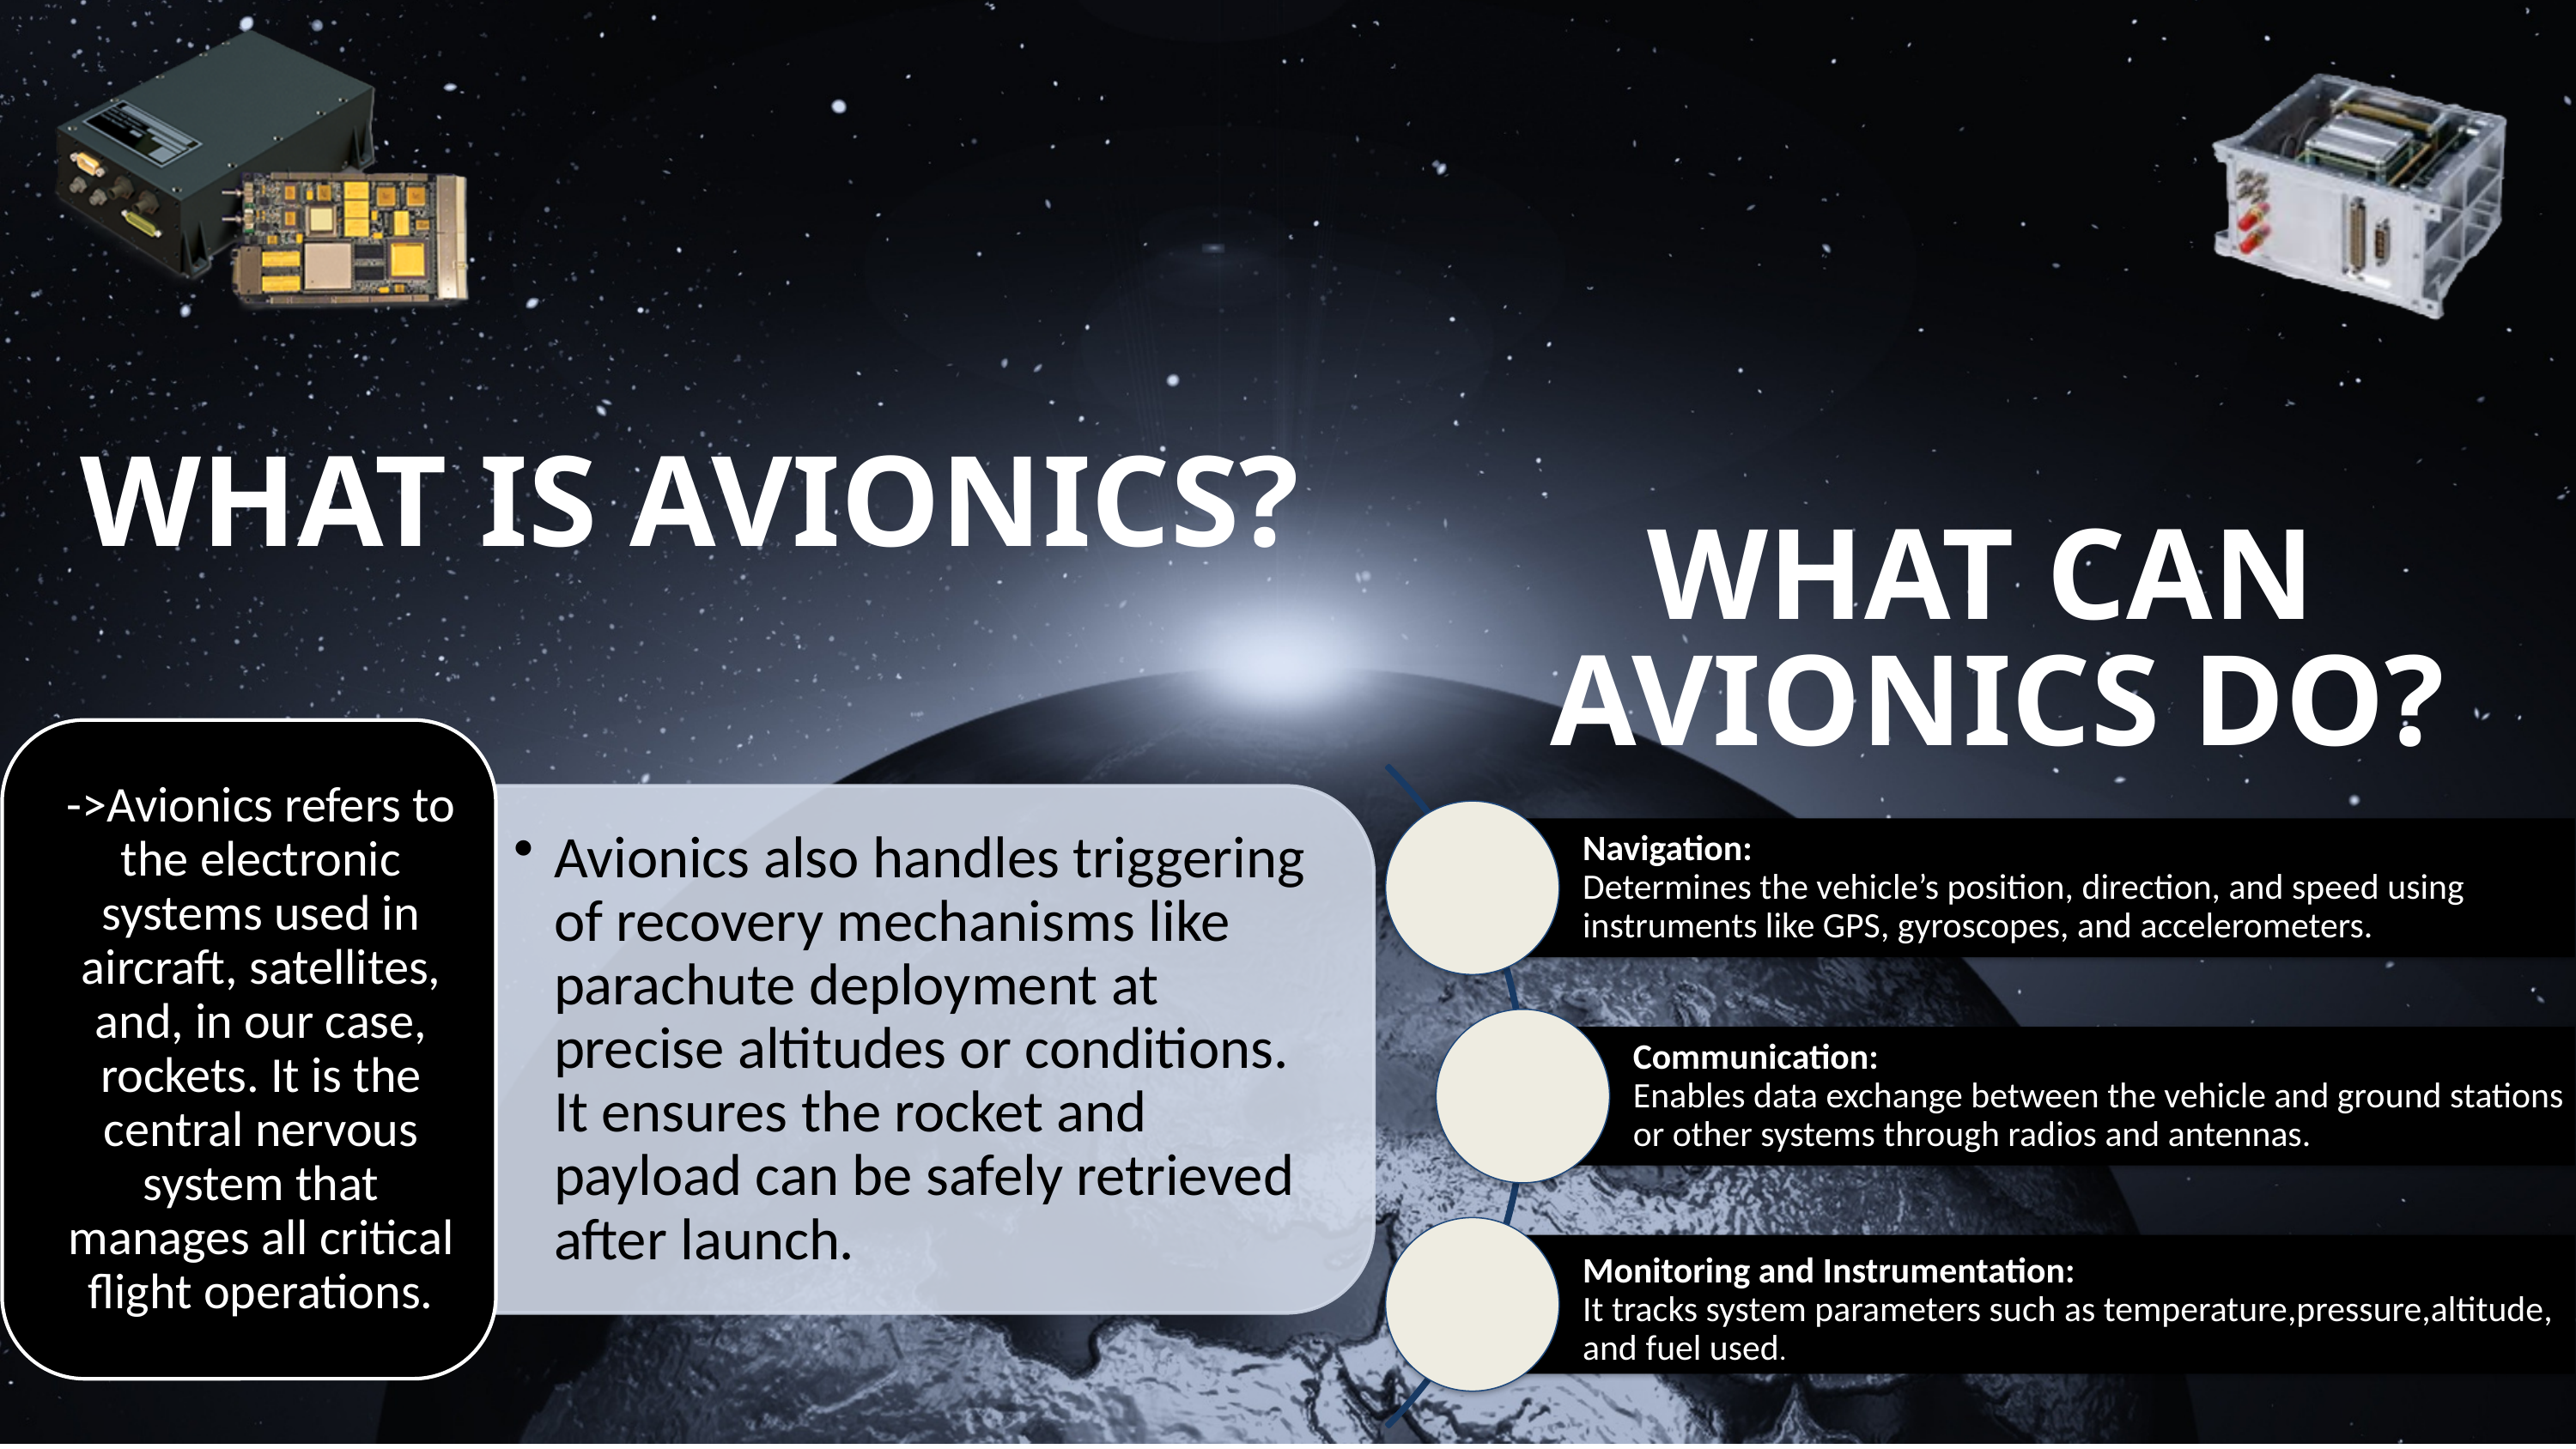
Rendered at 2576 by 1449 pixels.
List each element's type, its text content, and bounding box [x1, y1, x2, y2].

text_box [778, 0, 2576, 518]
text_box WHAT CAN AVIONICS DO? [1203, 518, 2576, 747]
text_box [0, 573, 1203, 721]
text_box [0, 1389, 1371, 1444]
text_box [2, 719, 1375, 1379]
text_box WHAT IS AVIONICS? [0, 445, 1574, 573]
picture [0, 0, 775, 444]
picture [2131, 45, 2576, 349]
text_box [1376, 749, 2576, 1444]
